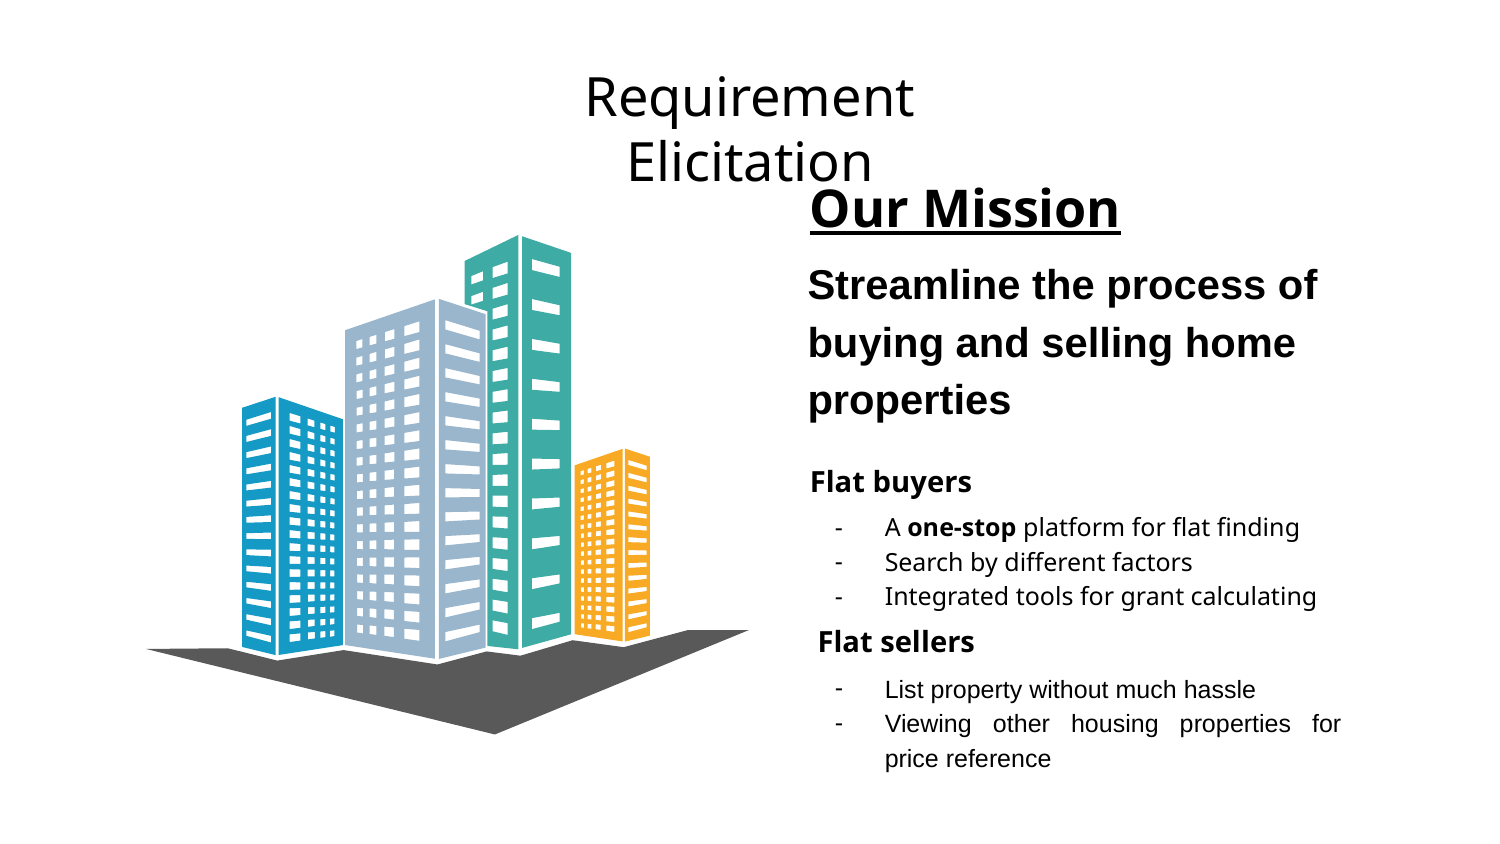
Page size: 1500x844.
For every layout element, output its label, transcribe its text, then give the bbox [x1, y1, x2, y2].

text_box [522, 236, 572, 648]
text_box Flat buyers [794, 448, 1279, 509]
text_box [278, 397, 343, 655]
text_box Flat sellers [802, 608, 1287, 668]
title Requirement Elicitation [468, 88, 1032, 167]
text_box [464, 234, 519, 650]
text_box [242, 396, 276, 656]
text_box [624, 448, 650, 642]
text_box [345, 299, 435, 659]
text_box A one-stop platform for flat finding Search by different factors Integrated tools for grant calculating [794, 492, 1358, 582]
text_box [438, 298, 486, 659]
text_box [574, 448, 623, 642]
text_box Our Mission [794, 172, 1289, 232]
text_box Streamline the process of buying and selling home properties [792, 265, 1434, 409]
text_box List property without much hassle Viewing other housing properties for price reference [794, 653, 1358, 744]
text_box [146, 630, 749, 735]
